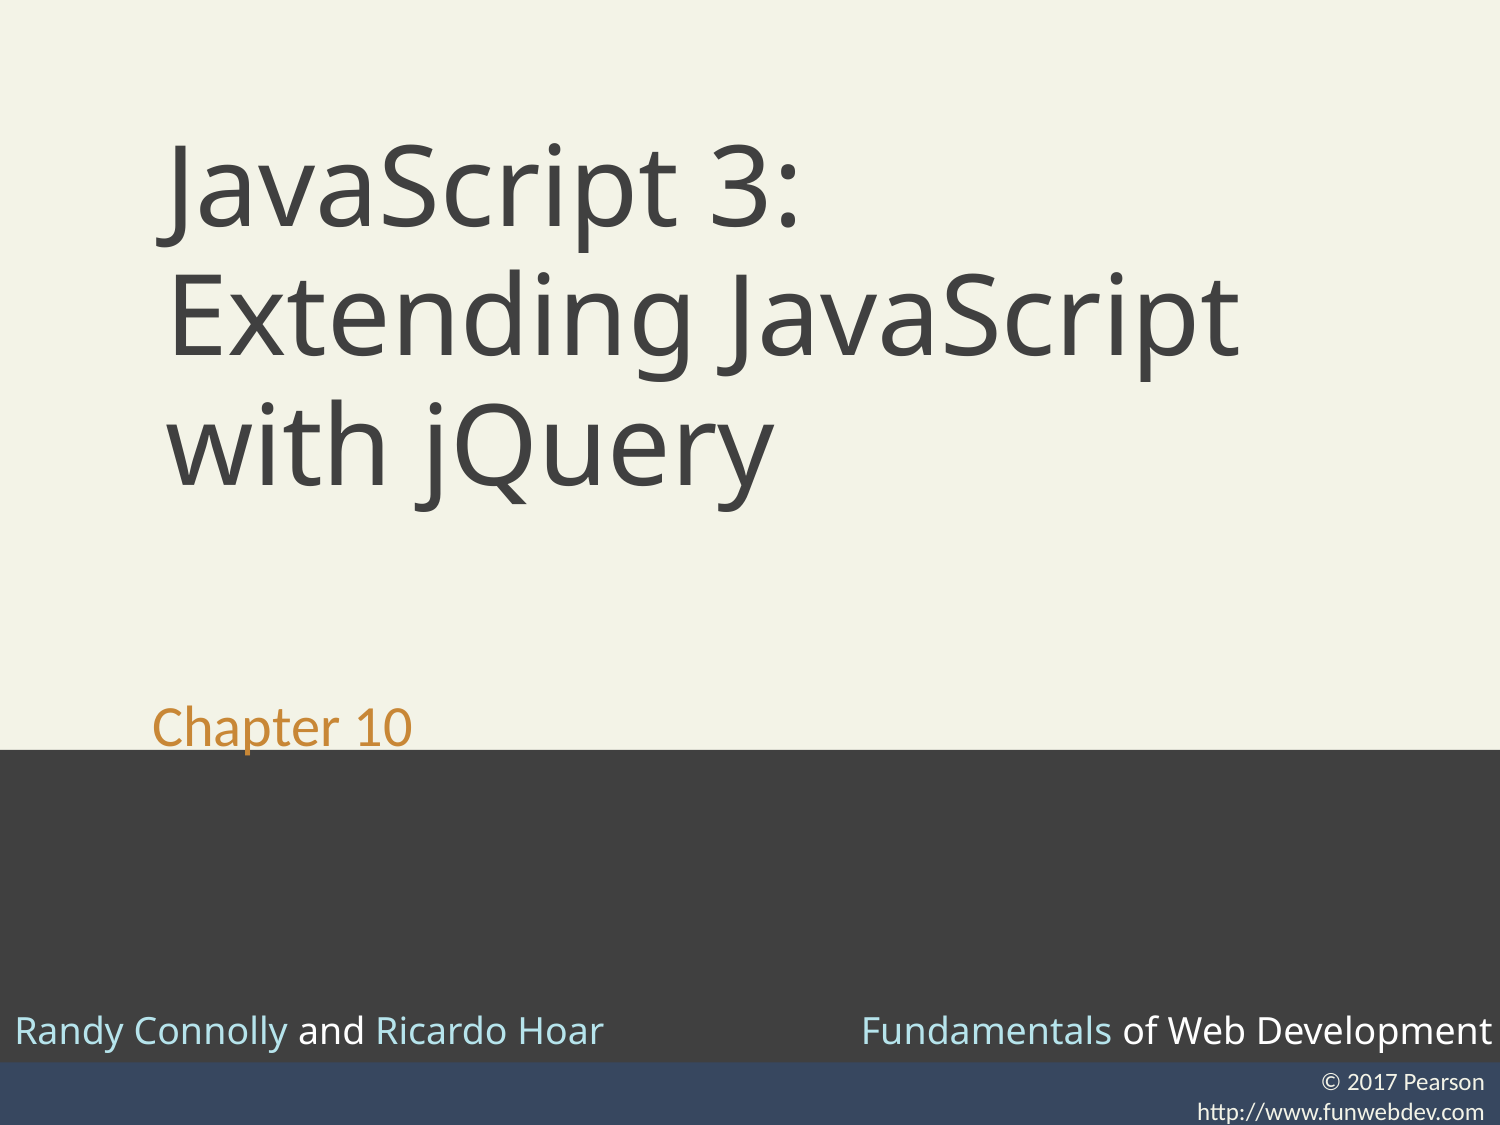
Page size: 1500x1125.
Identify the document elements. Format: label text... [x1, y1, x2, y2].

subtitle Chapter 10 [137, 680, 1038, 769]
title JavaScript 3: Extending JavaScript with jQuery [150, 112, 1376, 575]
